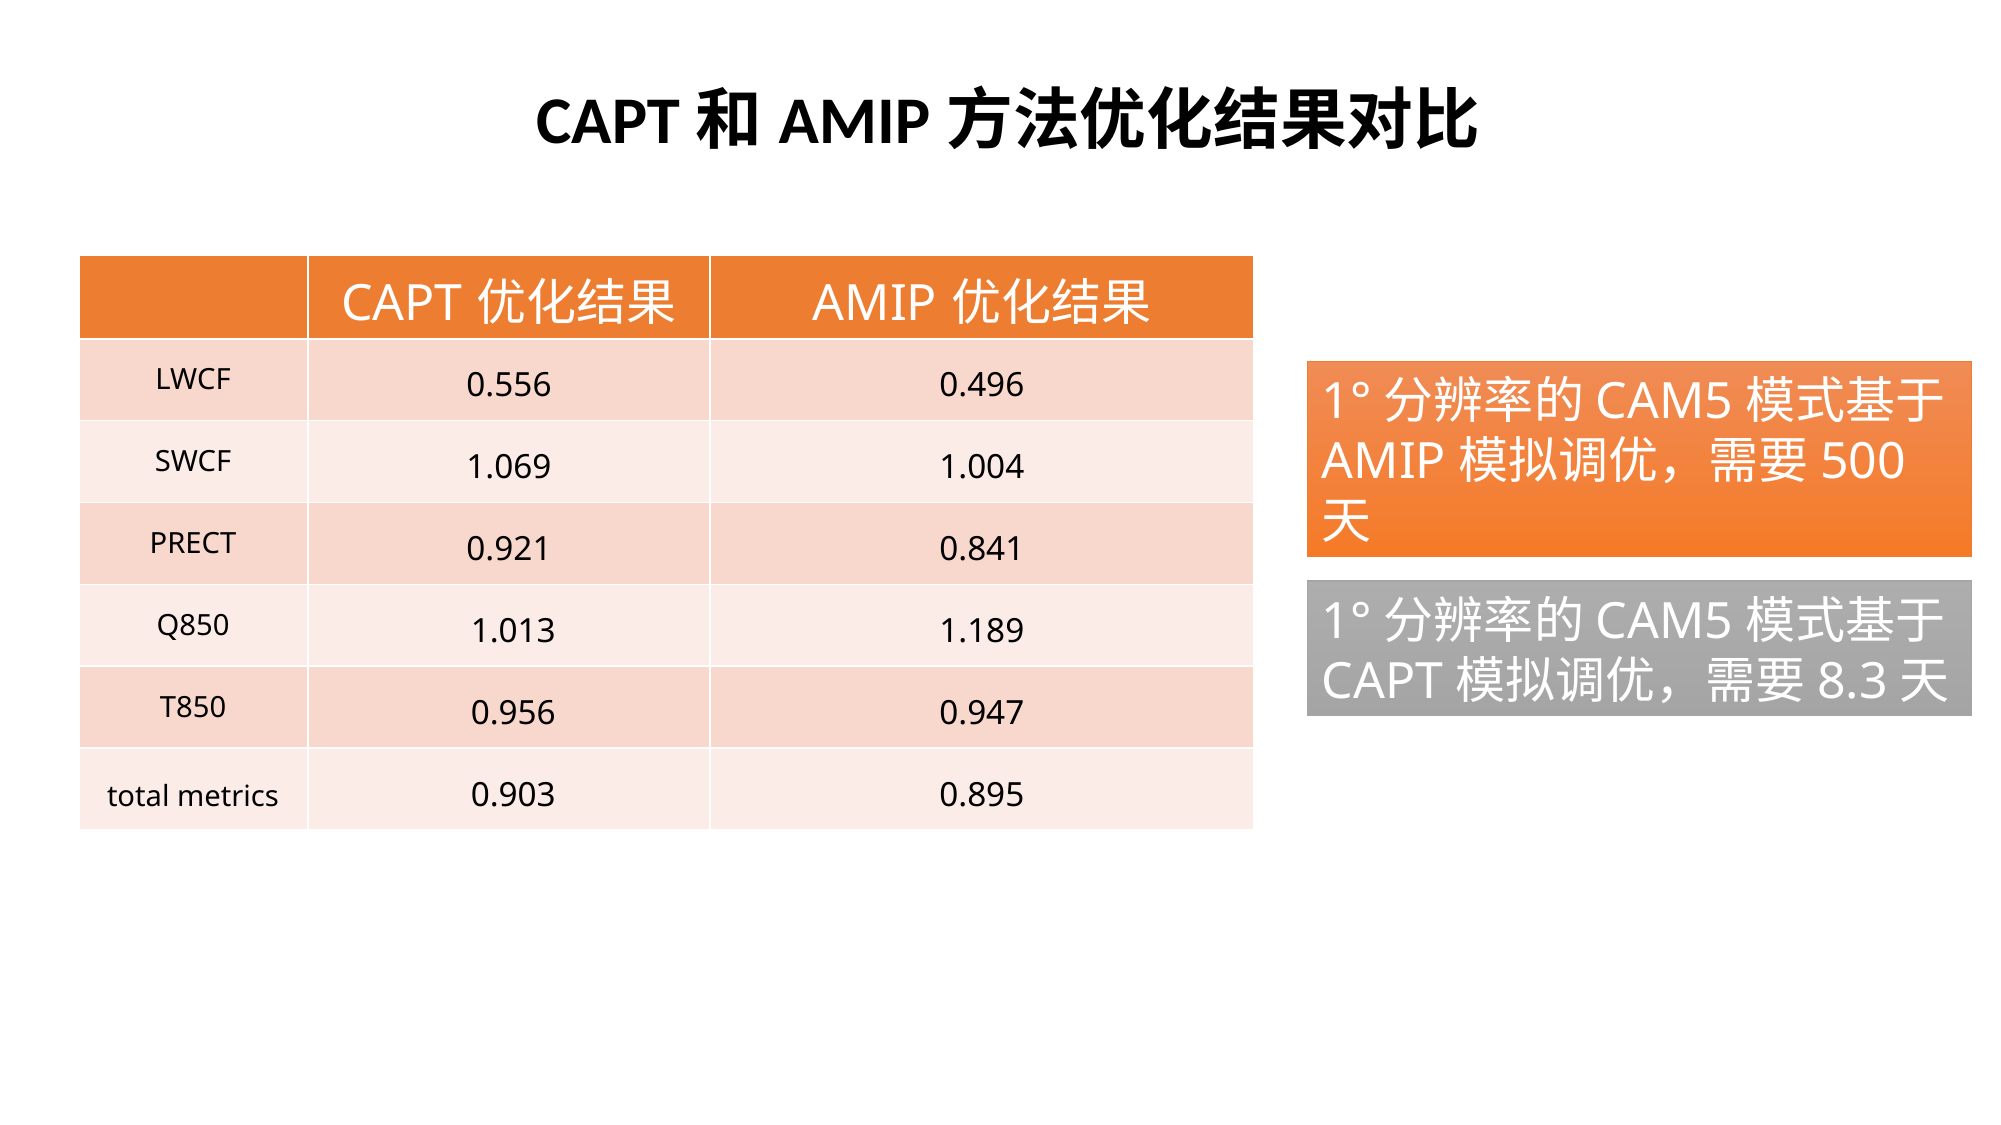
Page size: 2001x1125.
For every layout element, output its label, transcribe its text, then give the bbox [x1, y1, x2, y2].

table_cell total metrics [80, 749, 307, 829]
text_box 1°分辨率的CAM5模式基于AMIP模拟调优，需要500天 [1307, 361, 1972, 557]
table_header AMIP优化结果 [711, 256, 1253, 338]
table_cell 1.004 [711, 421, 1253, 502]
table_cell PRECT [80, 503, 307, 584]
table_cell 1.069 [309, 421, 709, 502]
table_cell Q850 [80, 585, 307, 665]
table_cell 1.189 [711, 585, 1253, 665]
text_box 1°分辨率的CAM5模式基于CAPT模拟调优，需要8.3天 [1307, 580, 1972, 716]
table_cell 0.903 [309, 749, 709, 829]
table_cell 0.556 [309, 340, 709, 420]
table_cell SWCF [80, 421, 307, 502]
table_cell 0.895 [711, 749, 1253, 829]
text_box CAPT和AMIP方法优化结果对比 [521, 69, 1496, 165]
table_cell 0.956 [309, 667, 709, 747]
table_cell 1.013 [309, 585, 709, 665]
table_cell 0.841 [711, 503, 1253, 584]
table_cell LWCF [80, 340, 307, 420]
table_header CAPT优化结果 [309, 256, 709, 338]
table_cell T850 [80, 667, 307, 747]
table_cell 0.947 [711, 667, 1253, 747]
table_cell 0.496 [711, 340, 1253, 420]
table_cell 0.921 [309, 503, 709, 584]
table_header [80, 256, 307, 338]
